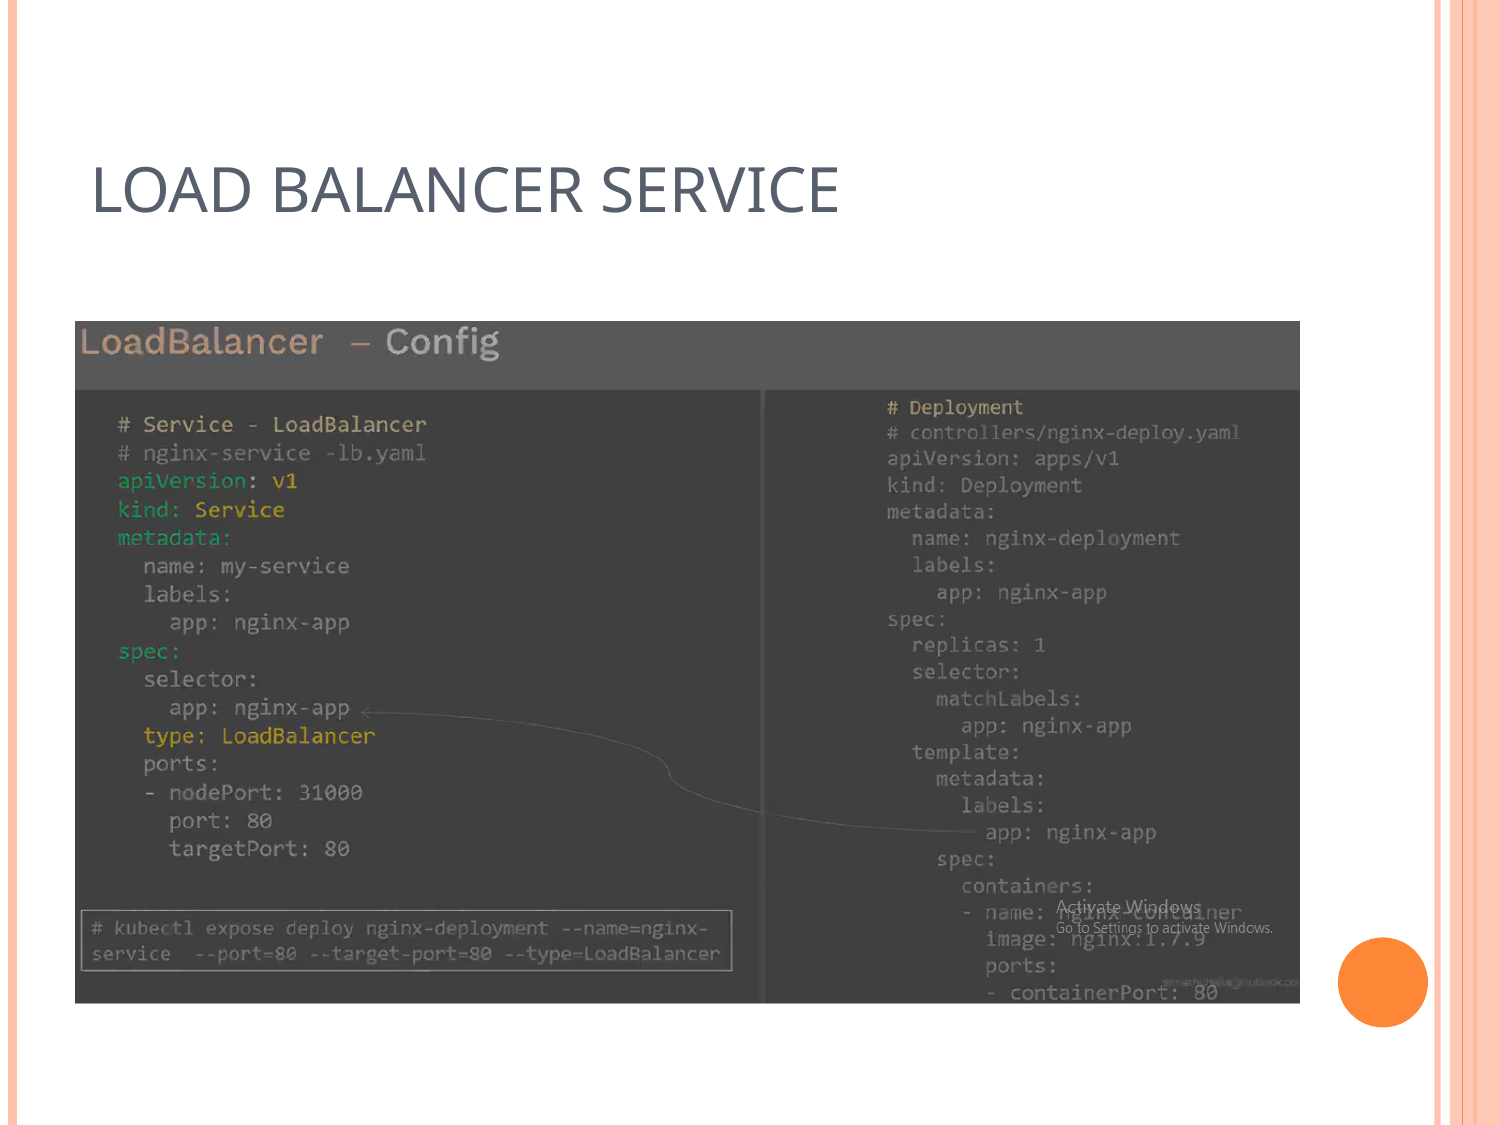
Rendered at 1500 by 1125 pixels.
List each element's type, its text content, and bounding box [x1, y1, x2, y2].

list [74, 320, 1301, 1004]
title Load Balancer service [75, 45, 1300, 233]
